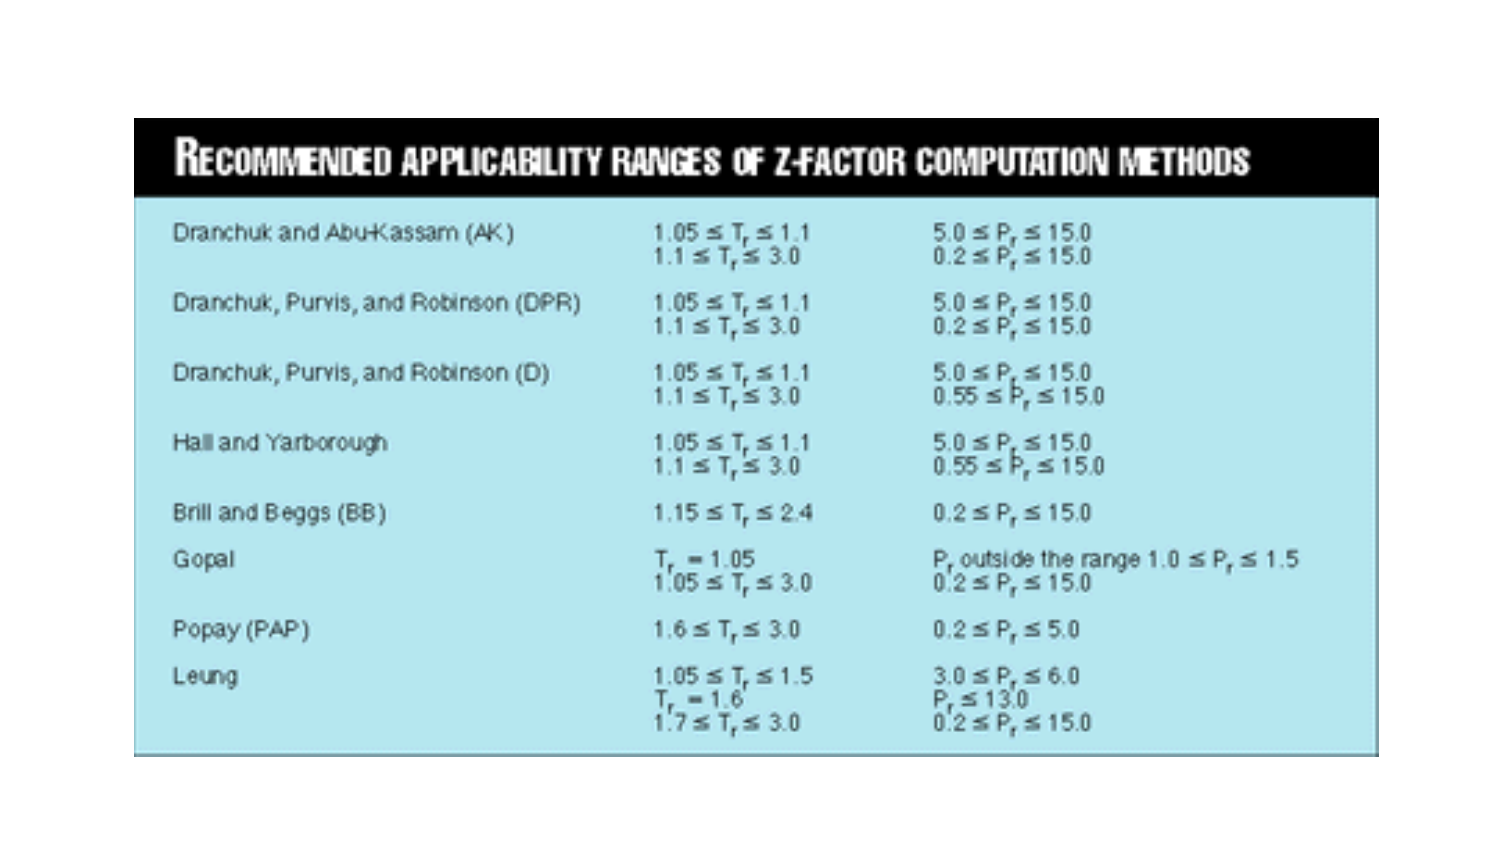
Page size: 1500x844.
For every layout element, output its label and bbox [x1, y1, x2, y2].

picture [134, 118, 1380, 757]
